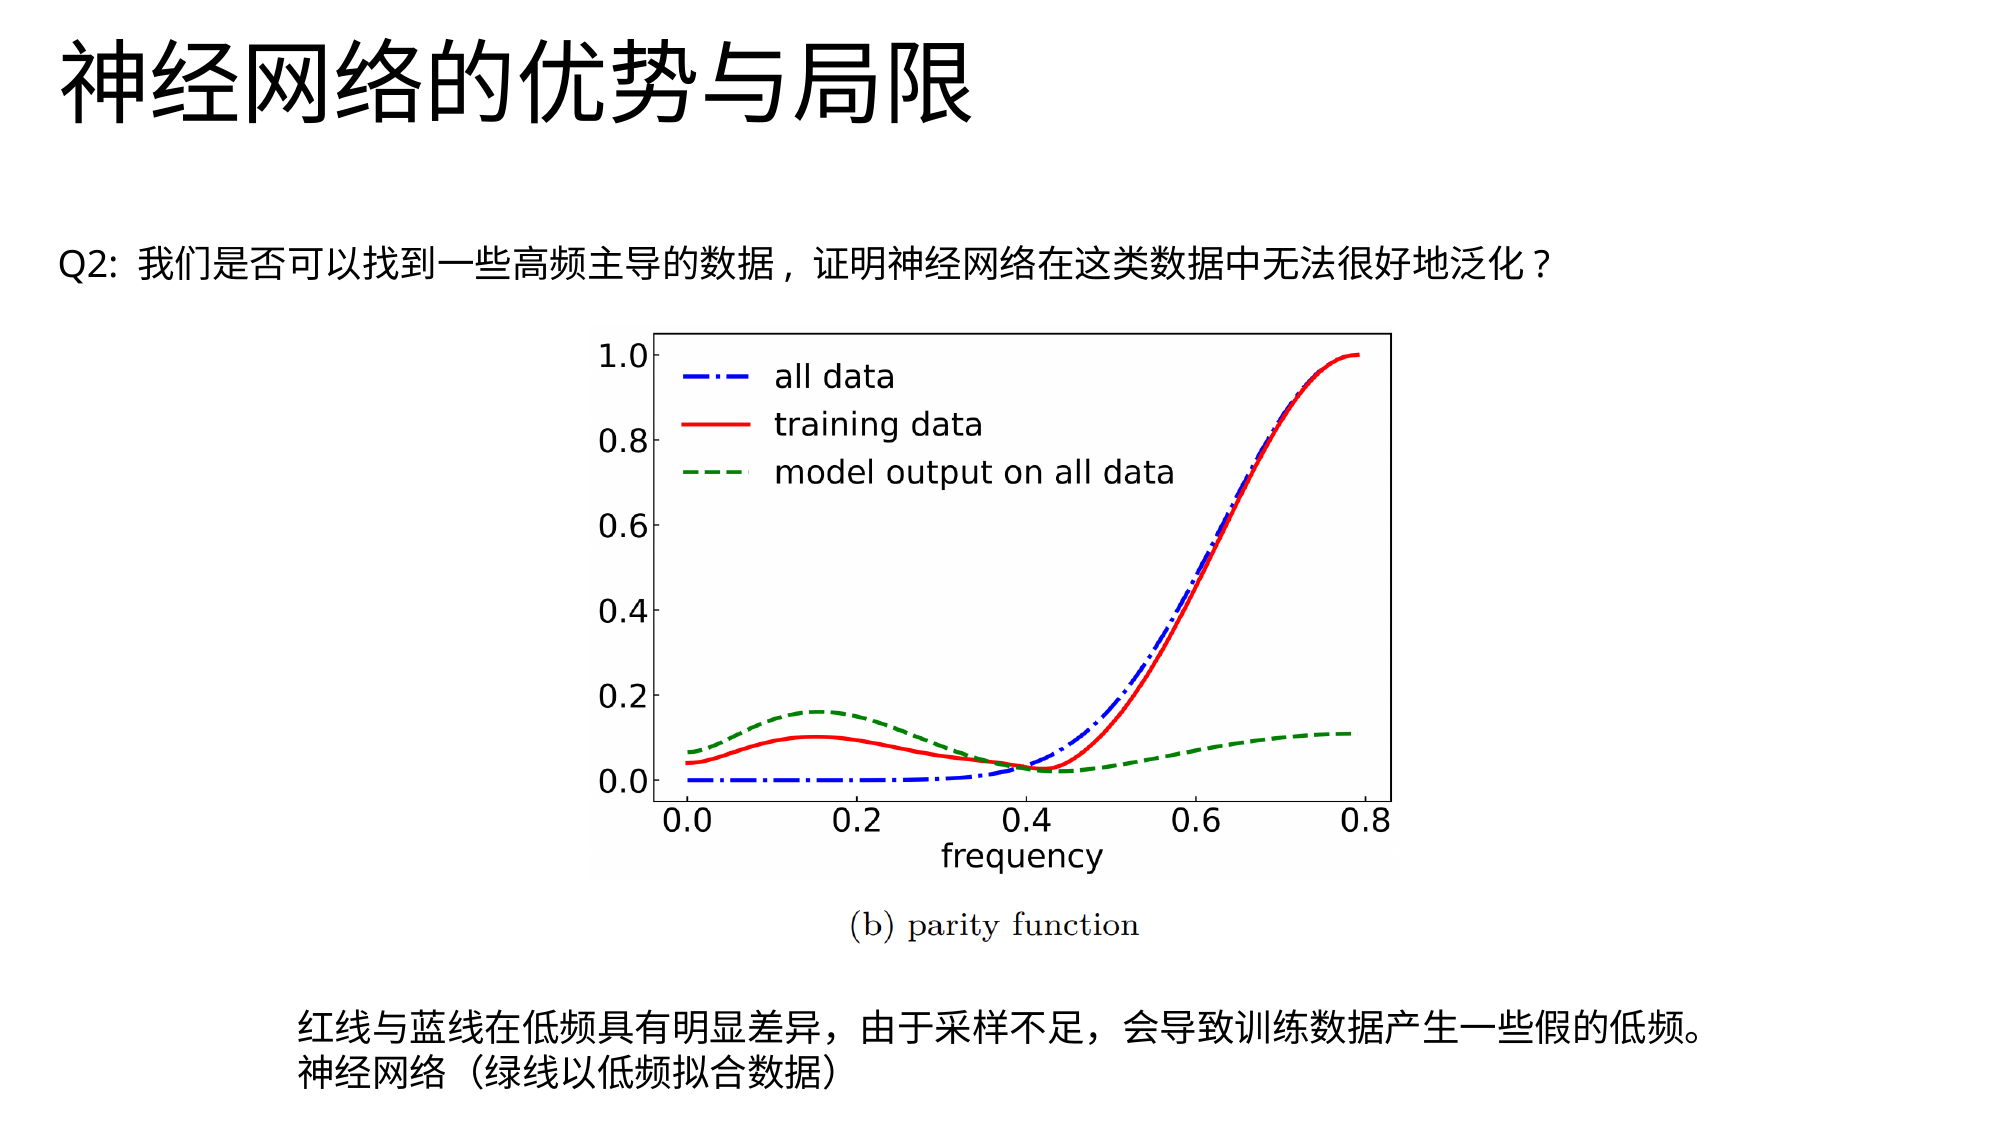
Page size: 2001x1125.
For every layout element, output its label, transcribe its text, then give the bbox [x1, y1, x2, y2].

picture [575, 310, 1424, 962]
text_box 红线与蓝线在低频具有明显差异，由于采样不足，会导致训练数据产生一些假的低频。神经网络（绿线以低频拟合数据） [282, 996, 1718, 1102]
text_box 神经网络的优势与局限 [43, 30, 1919, 156]
text_box Q2: 我们是否可以找到一些高频主导的数据, 证明神经网络在这类数据中无法很好地泛化? [42, 232, 1565, 293]
